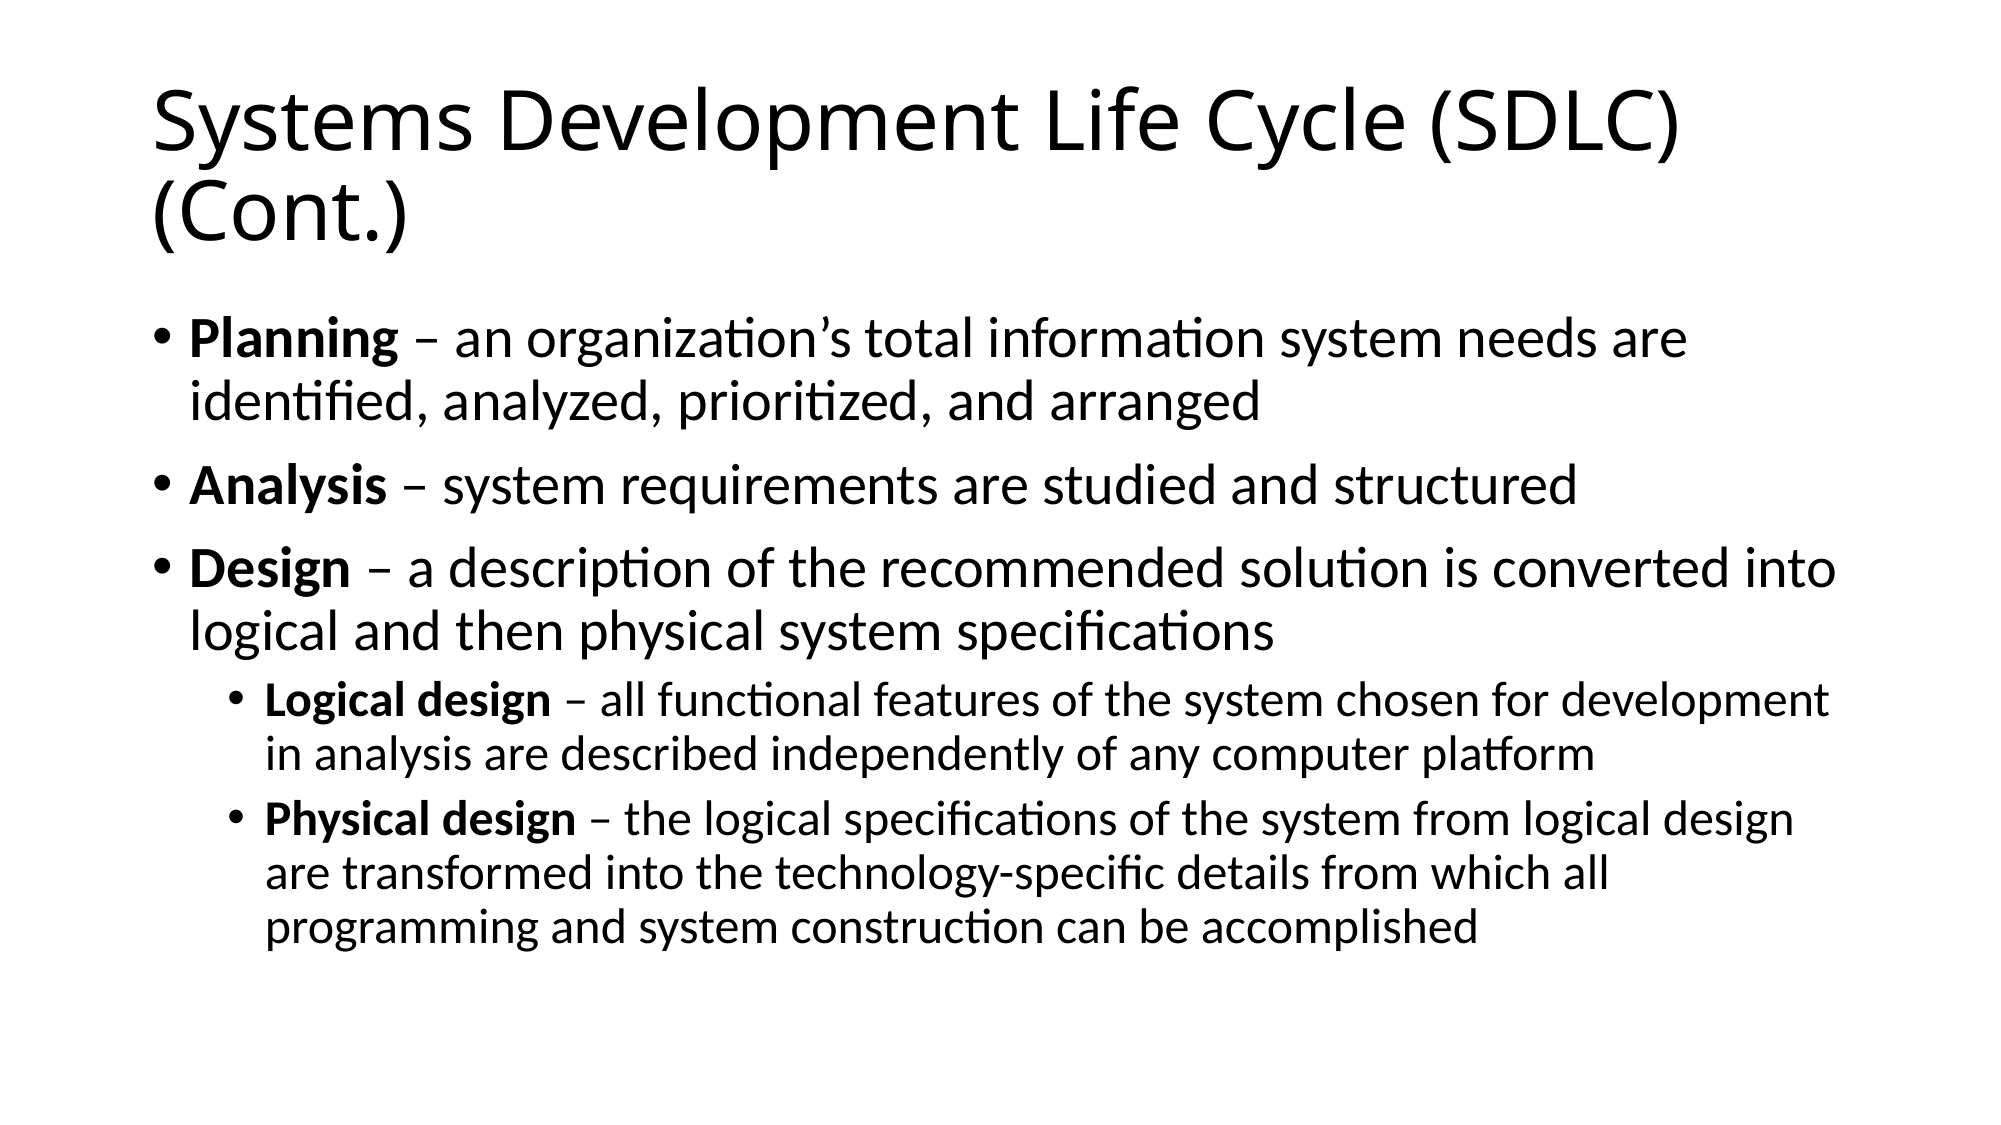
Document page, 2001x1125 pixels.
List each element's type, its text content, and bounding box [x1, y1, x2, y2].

list Planning – an organization’s total information system needs are identified, analyzed, prioritized, and arranged Analysis – system requirements are studied and structured Design – a description of the recommended solution is converted into logical and then physical system specifications Logical design – all functional features of the system chosen for development in analysis are described independently of any computer platform Physical design – the logical specifications of the system from logical design are transformed into the technology-specific details from which all programming and system construction can be accomplished [137, 299, 1863, 1005]
title Systems Development Life Cycle (SDLC) (Cont.) [137, 59, 1863, 278]
